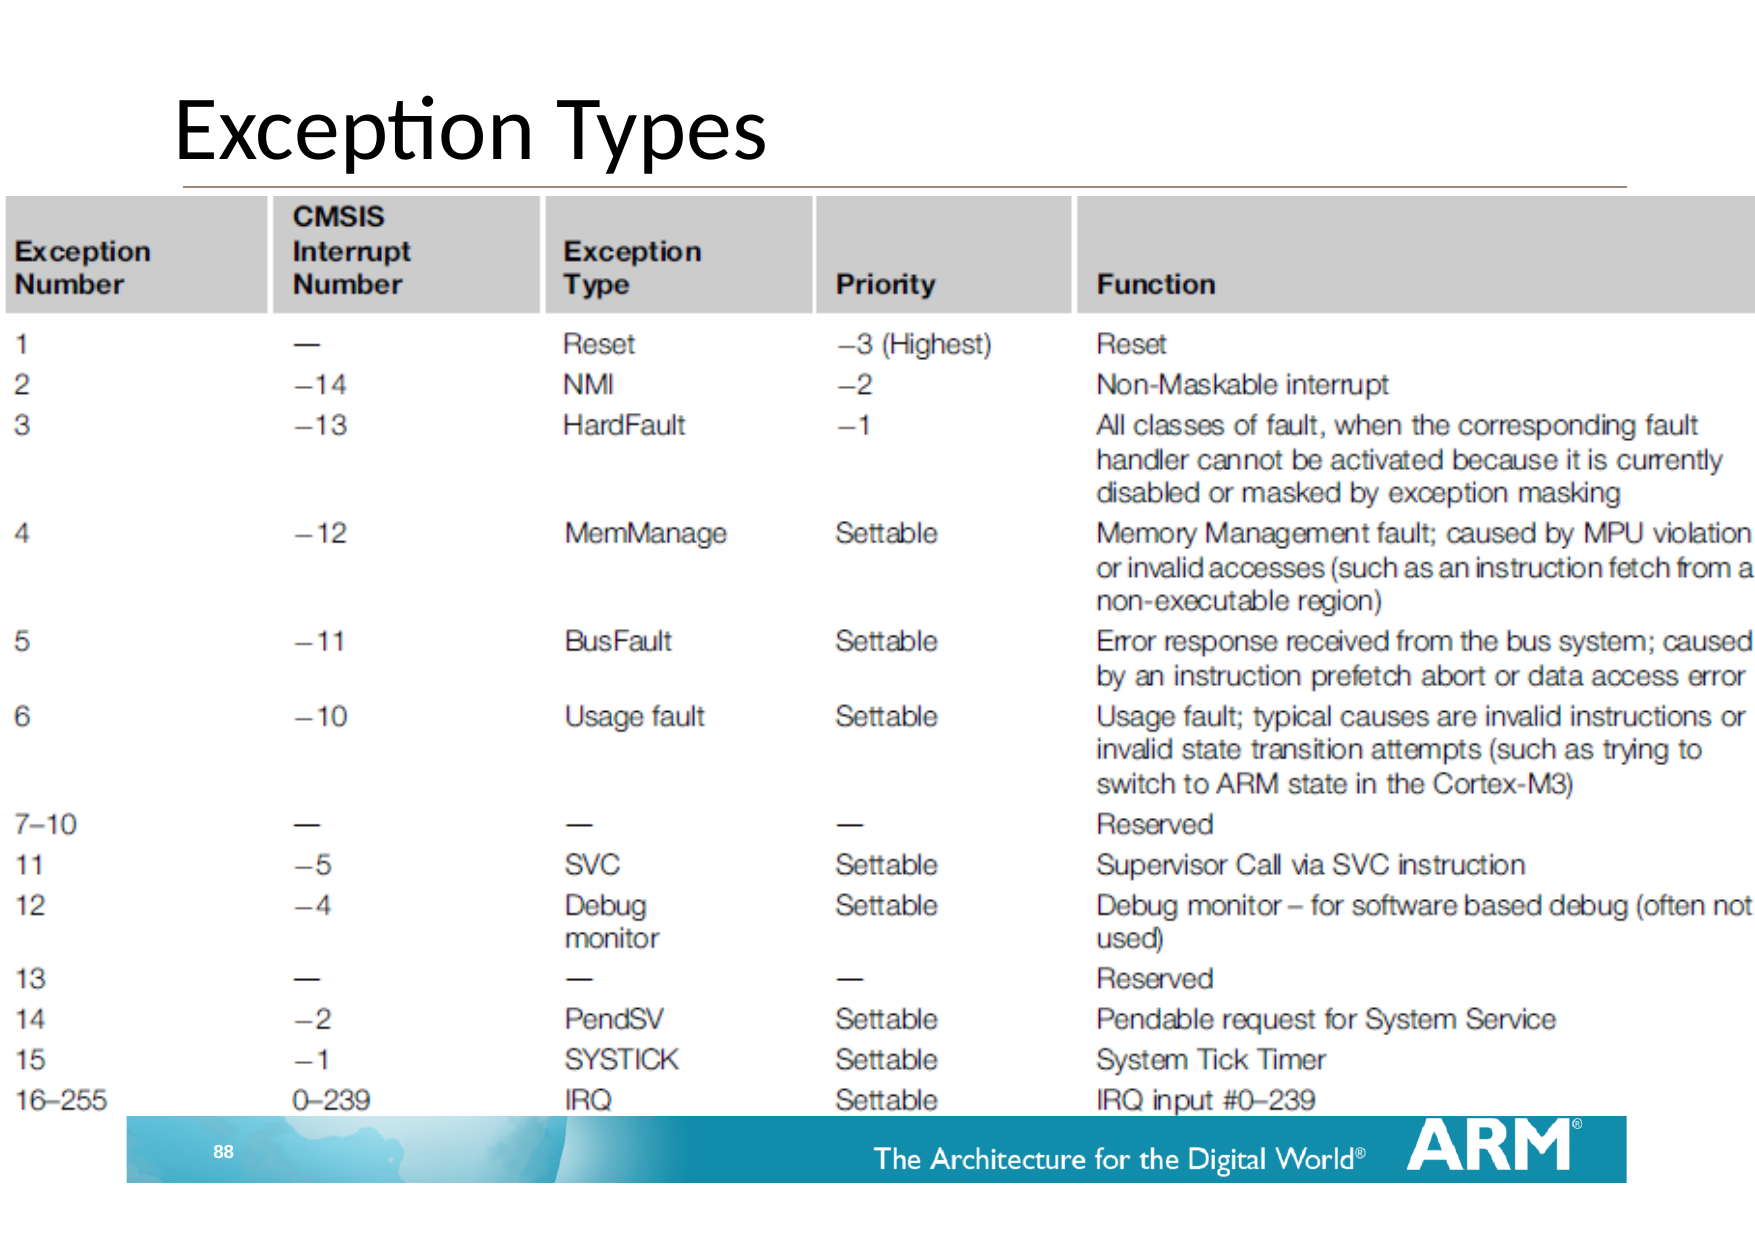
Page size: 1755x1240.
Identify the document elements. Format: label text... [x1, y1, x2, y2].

slide_number 88 [198, 1139, 287, 1187]
picture [5, 195, 1755, 1183]
title Exception Types [173, 80, 1581, 172]
